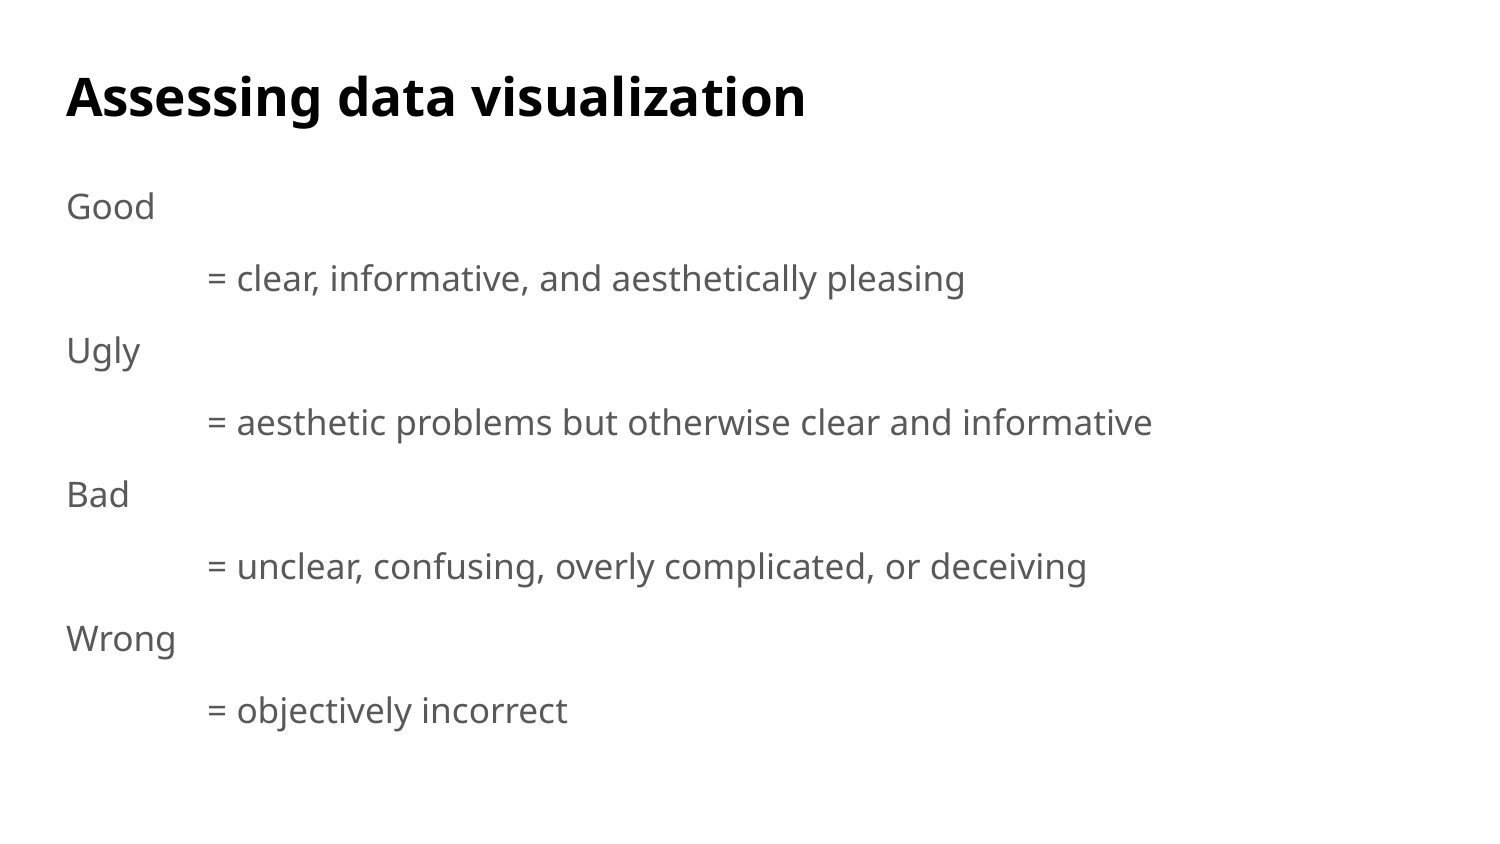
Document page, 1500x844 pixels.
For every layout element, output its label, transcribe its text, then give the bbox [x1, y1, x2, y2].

title Assessing data visualization [51, 48, 1449, 142]
list Good = clear, informative, and aesthetically pleasing Ugly = aesthetic problems but otherwise clear and informative Bad = unclear, confusing, overly complicated, or deceiving Wrong = objectively incorrect [51, 162, 1449, 750]
